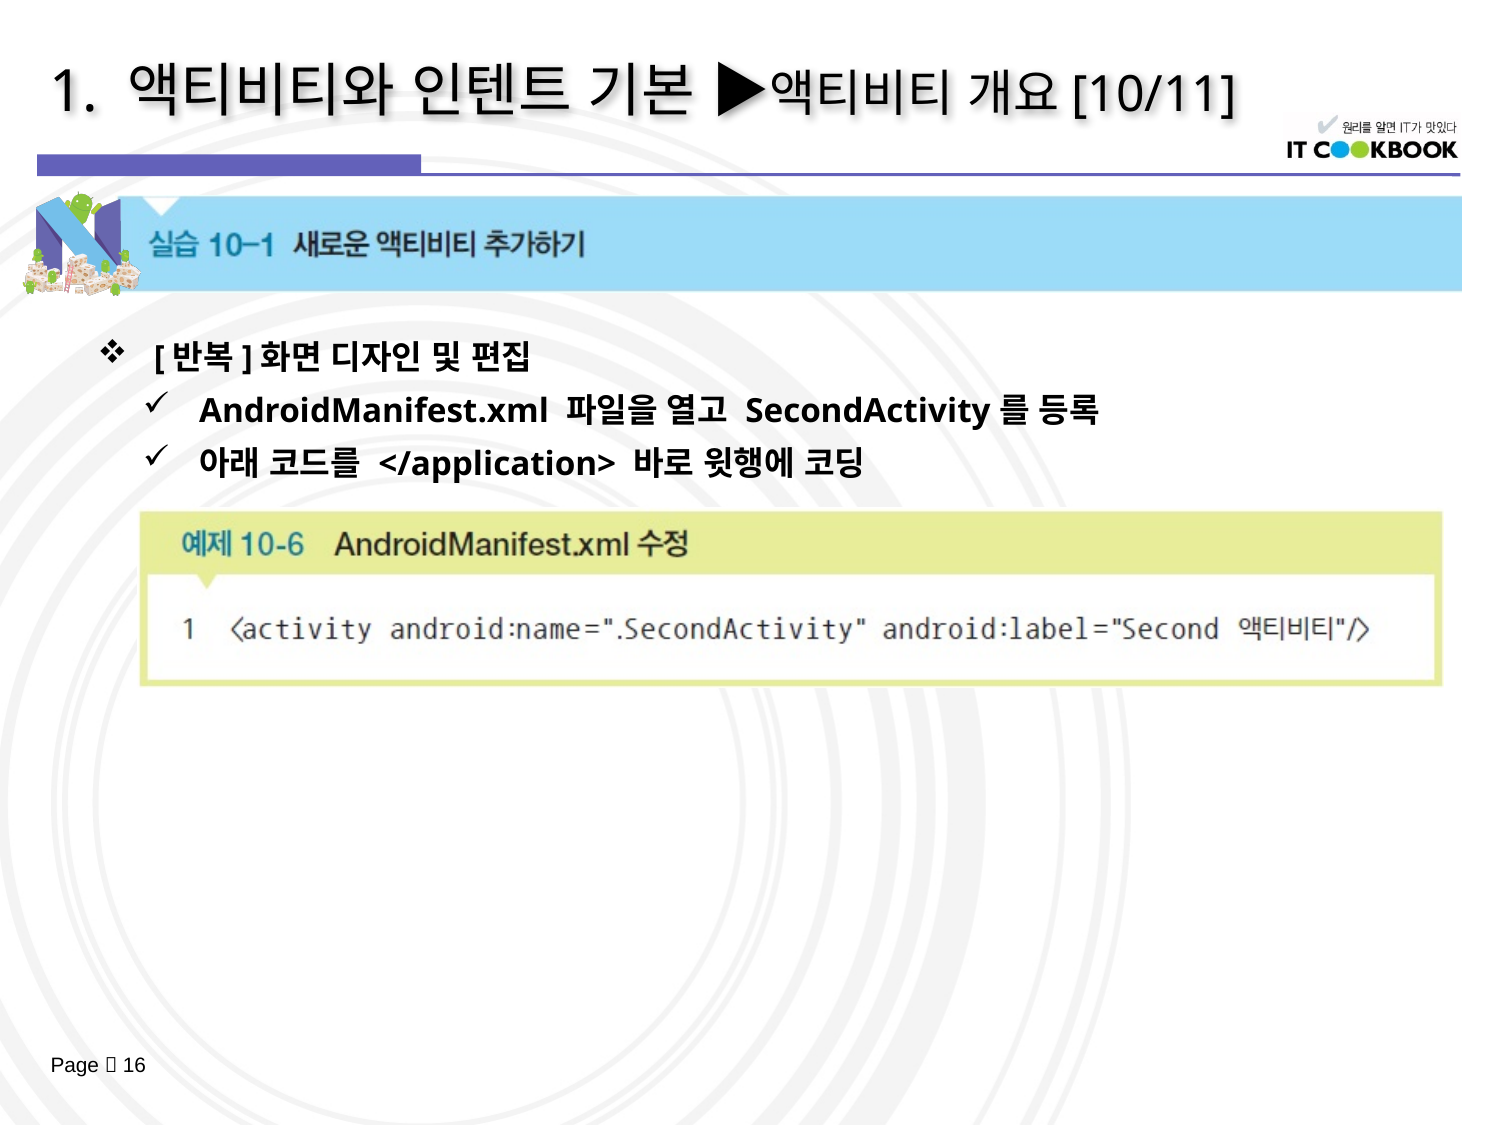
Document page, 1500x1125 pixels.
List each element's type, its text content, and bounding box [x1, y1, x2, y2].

picture [137, 507, 1444, 688]
picture [0, 35, 1500, 1125]
title 1. 액티비티와 인텐트 기본 ▶액티비티 개요[10/11] [48, 53, 1448, 161]
list [반복]화면 디자인 및 편집 AndroidManifest.xml 파일을 열고 SecondActivity를 등록 아래 코드를 </application> 바로 윗행에 코딩 [54, 335, 1500, 1051]
